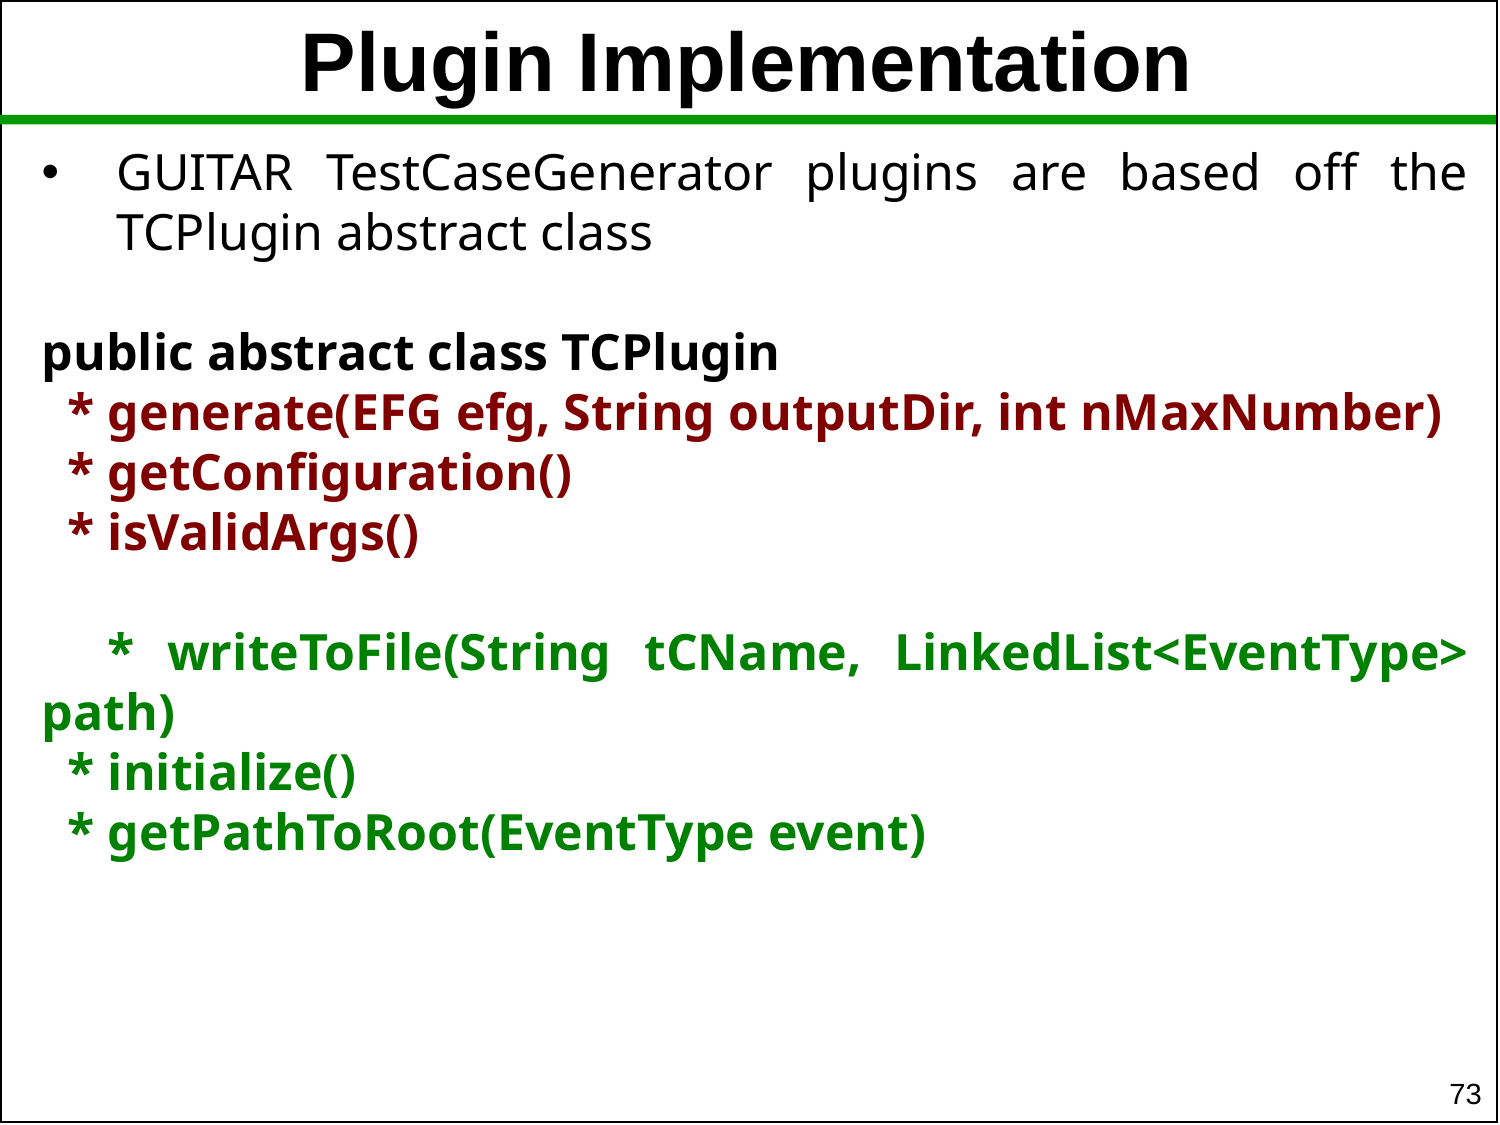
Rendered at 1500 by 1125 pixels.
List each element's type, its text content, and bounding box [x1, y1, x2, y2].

text_box GUITAR TestCaseGenerator plugins are based off the TCPlugin abstract class public abstract class TCPlugin * generate(EFG efg, String outputDir, int nMaxNumber) * getConfiguration() * isValidArgs() * writeToFile(String tCName, LinkedList<EventType> path) * initialize() * getPathToRoot(EventType event) [41, 136, 1469, 1092]
text_box Plugin Implementation [41, 0, 1453, 111]
slide_number 73 [1184, 1077, 1498, 1118]
